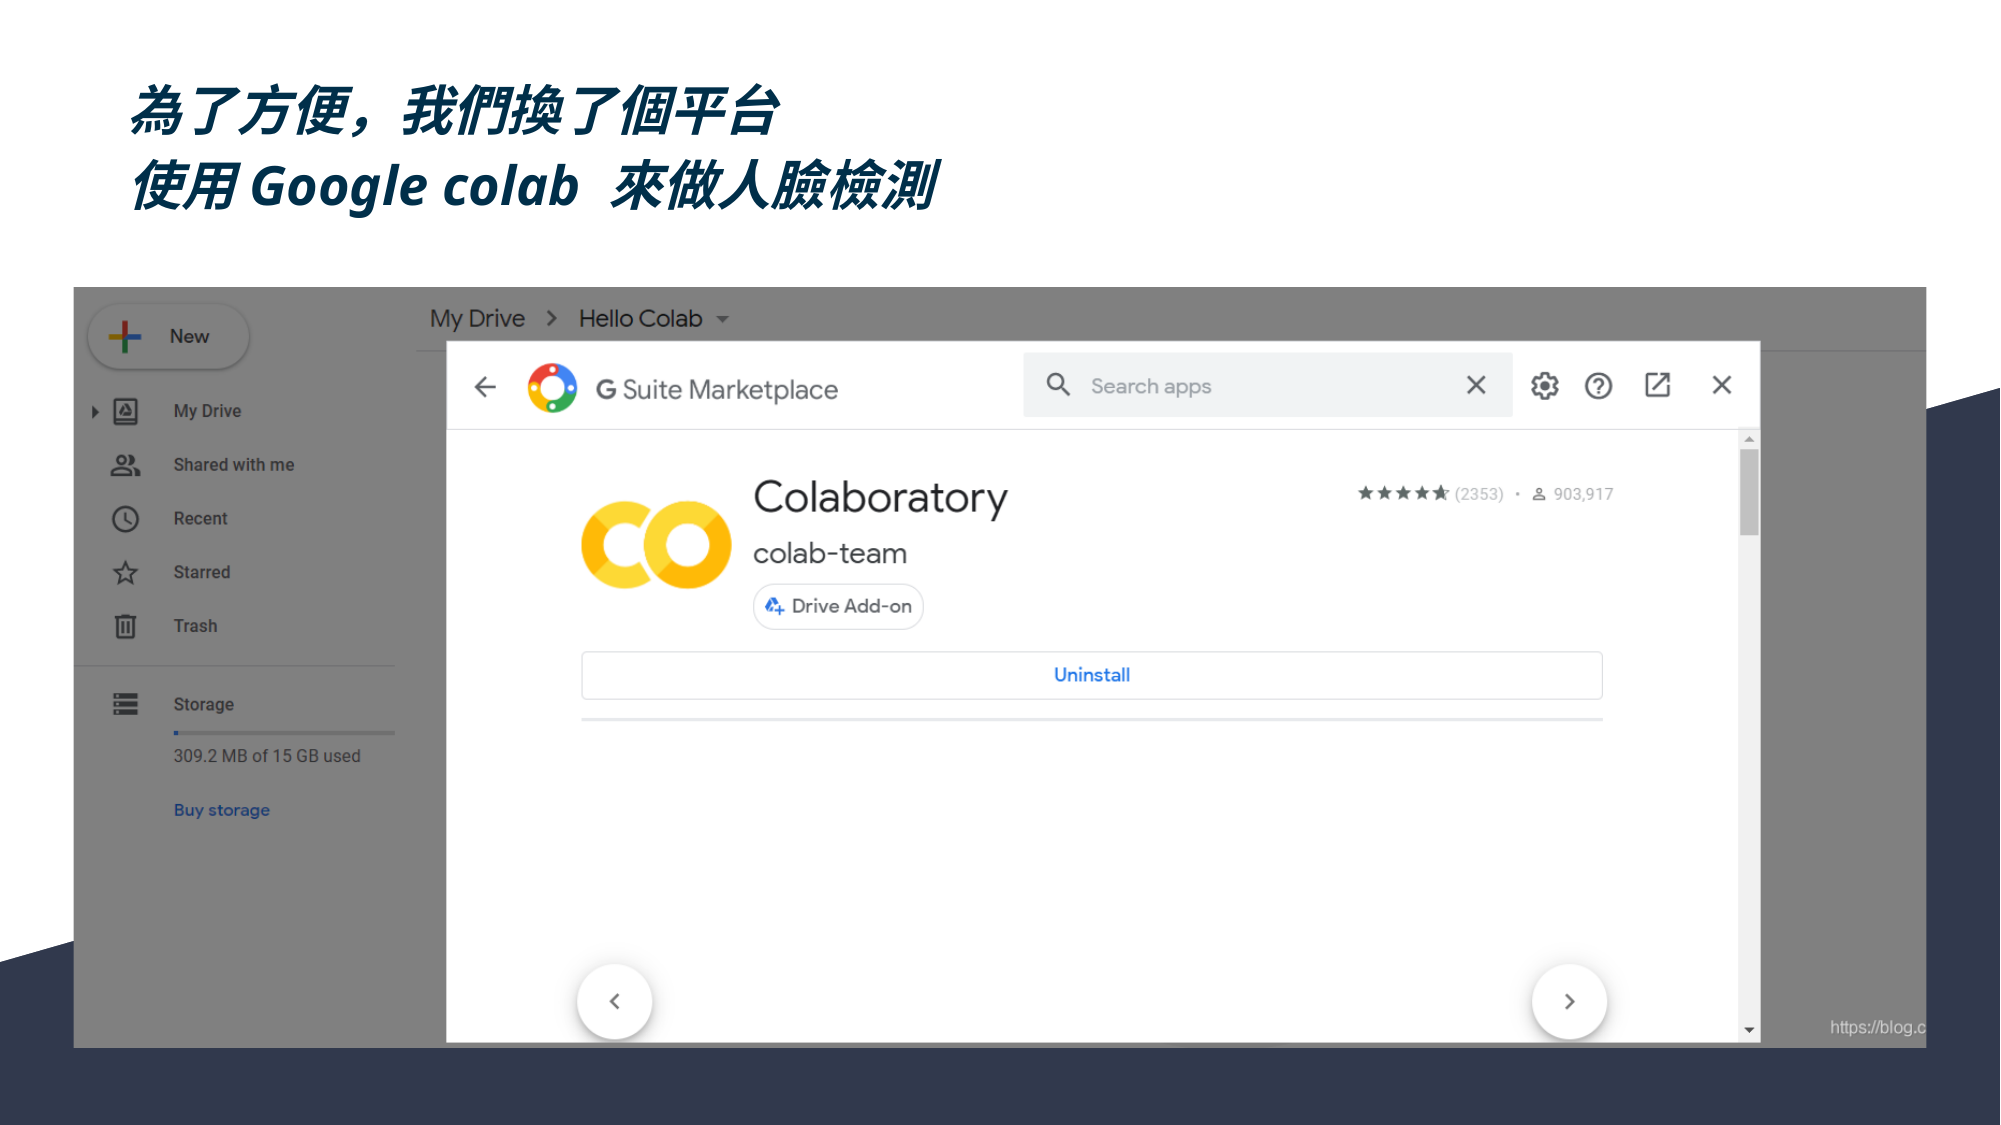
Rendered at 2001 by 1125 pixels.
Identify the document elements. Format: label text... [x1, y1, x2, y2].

picture [73, 287, 1927, 1048]
title 為了方便，我們換了個平台 使用Google colab 來做人臉檢測 [107, 46, 1057, 194]
